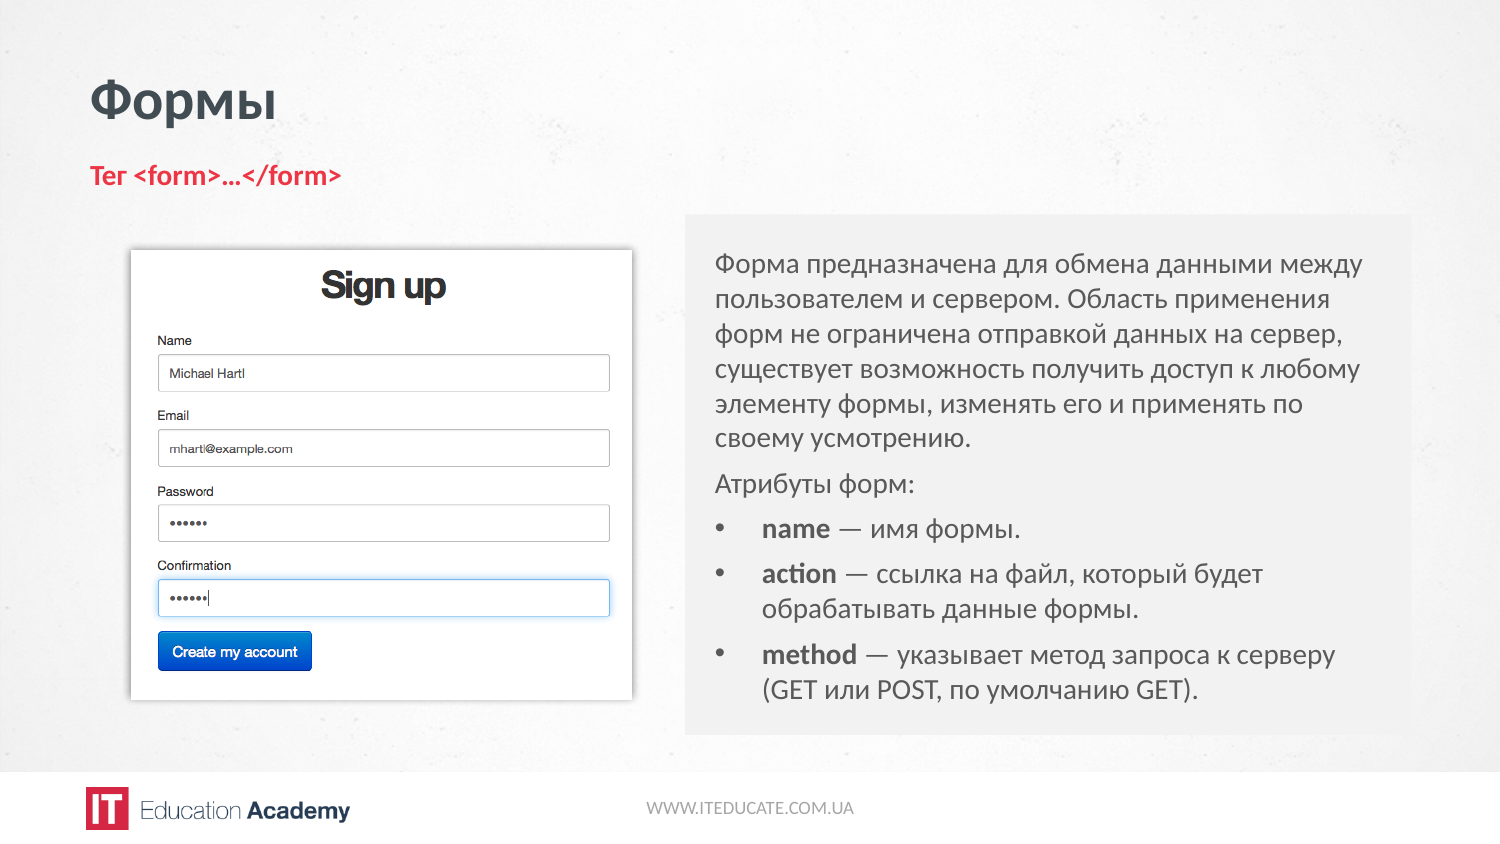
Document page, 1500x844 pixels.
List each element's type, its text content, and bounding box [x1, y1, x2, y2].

footer WWW.ITEDUCATE.COM.UA [512, 784, 988, 830]
picture [85, 787, 350, 830]
list Тег <form>…</form> [74, 148, 1442, 210]
picture [0, 0, 1500, 772]
text_box Форма предназначена для обмена данными между пользователем и сервером. Область применения форм не ограничена отправкой данных на сервер, существует возможность получить доступ к любому элементу формы, изменять его и применять по своему усмотрению. Атрибуты форм: name — имя формы. action — ссылка на файл, который будет обрабатывать данные формы. method — указывает метод запроса к серверу (GET или POST, по умолчанию GET). [685, 214, 1412, 735]
title Формы [74, 34, 1426, 148]
